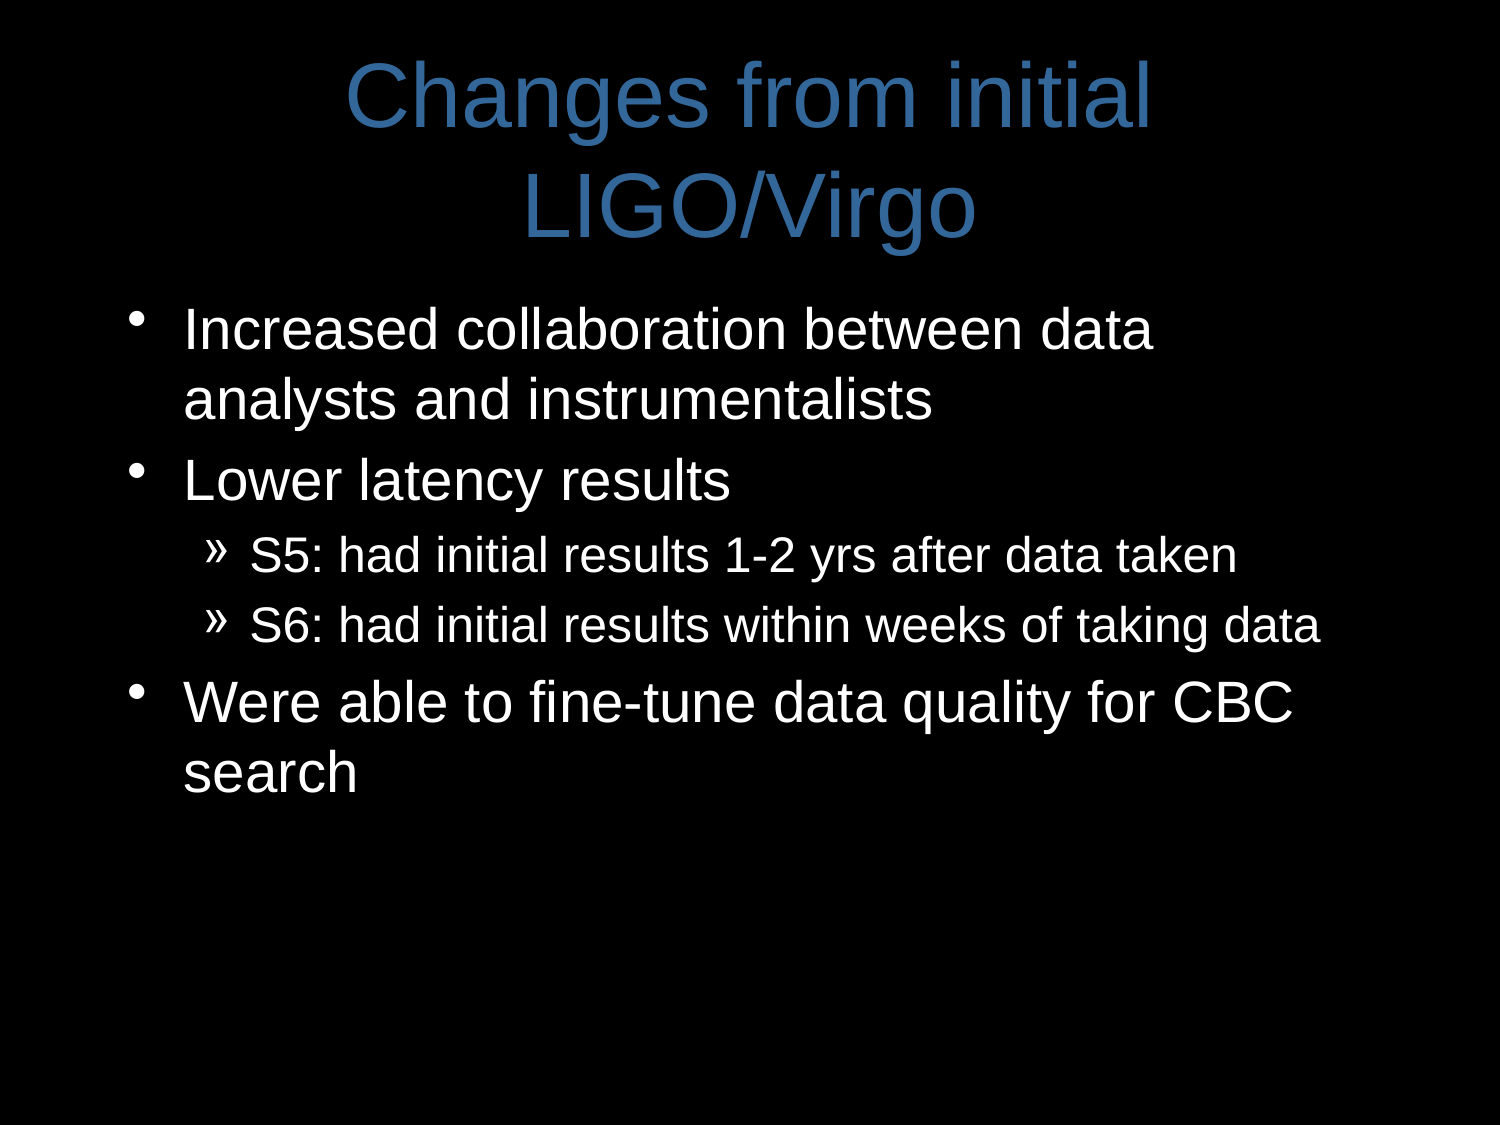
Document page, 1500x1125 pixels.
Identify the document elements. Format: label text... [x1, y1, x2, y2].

title Changes from initial LIGO/Virgo [112, 51, 1388, 240]
list Increased collaboration between data analysts and instrumentalists Lower latency results S5: had initial results 1-2 yrs after data taken S6: had initial results within weeks of taking data Were able to fine-tune data quality for CBC search [112, 283, 1388, 959]
